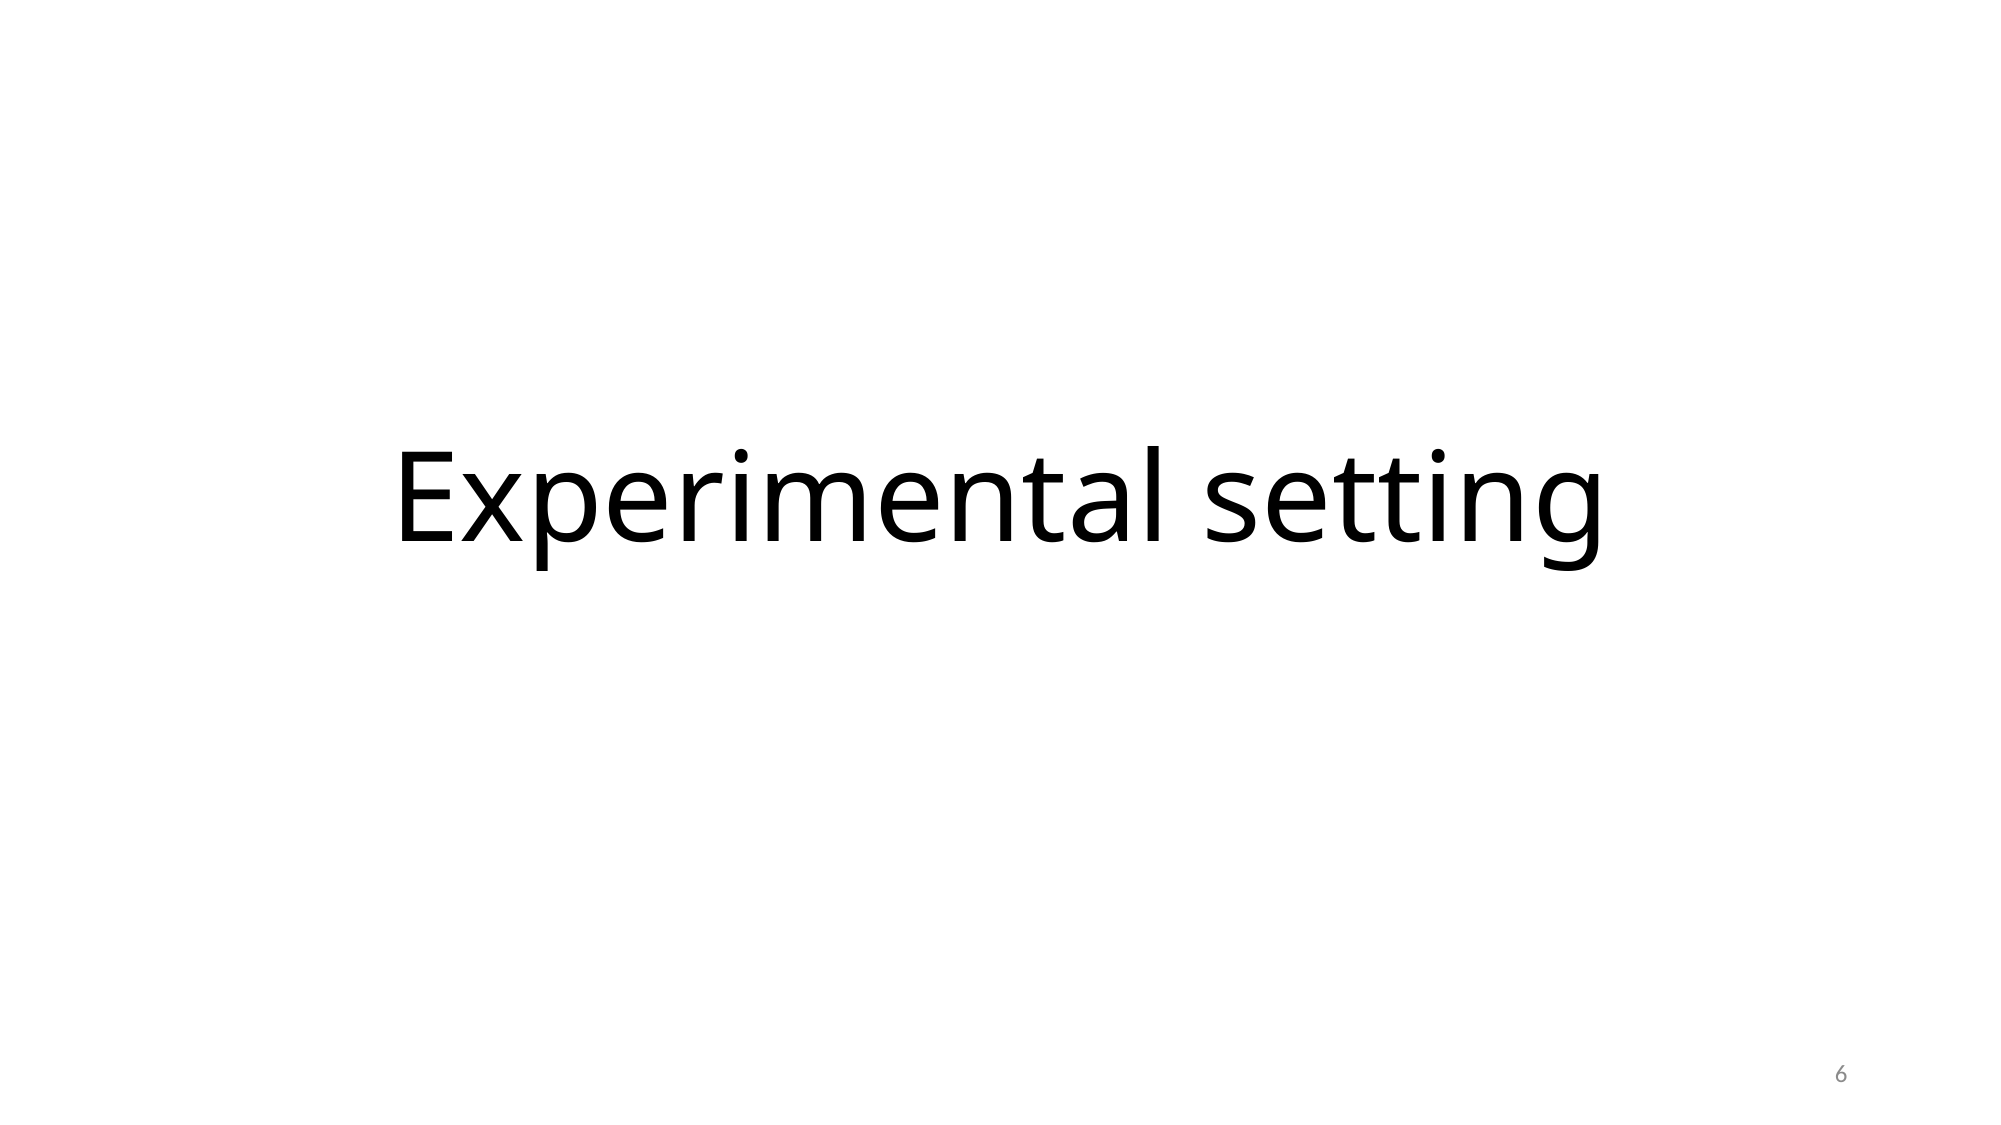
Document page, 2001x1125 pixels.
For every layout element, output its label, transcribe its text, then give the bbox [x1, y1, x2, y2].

slide_number 6 [1412, 1042, 1863, 1103]
title Experimental setting [249, 184, 1750, 576]
